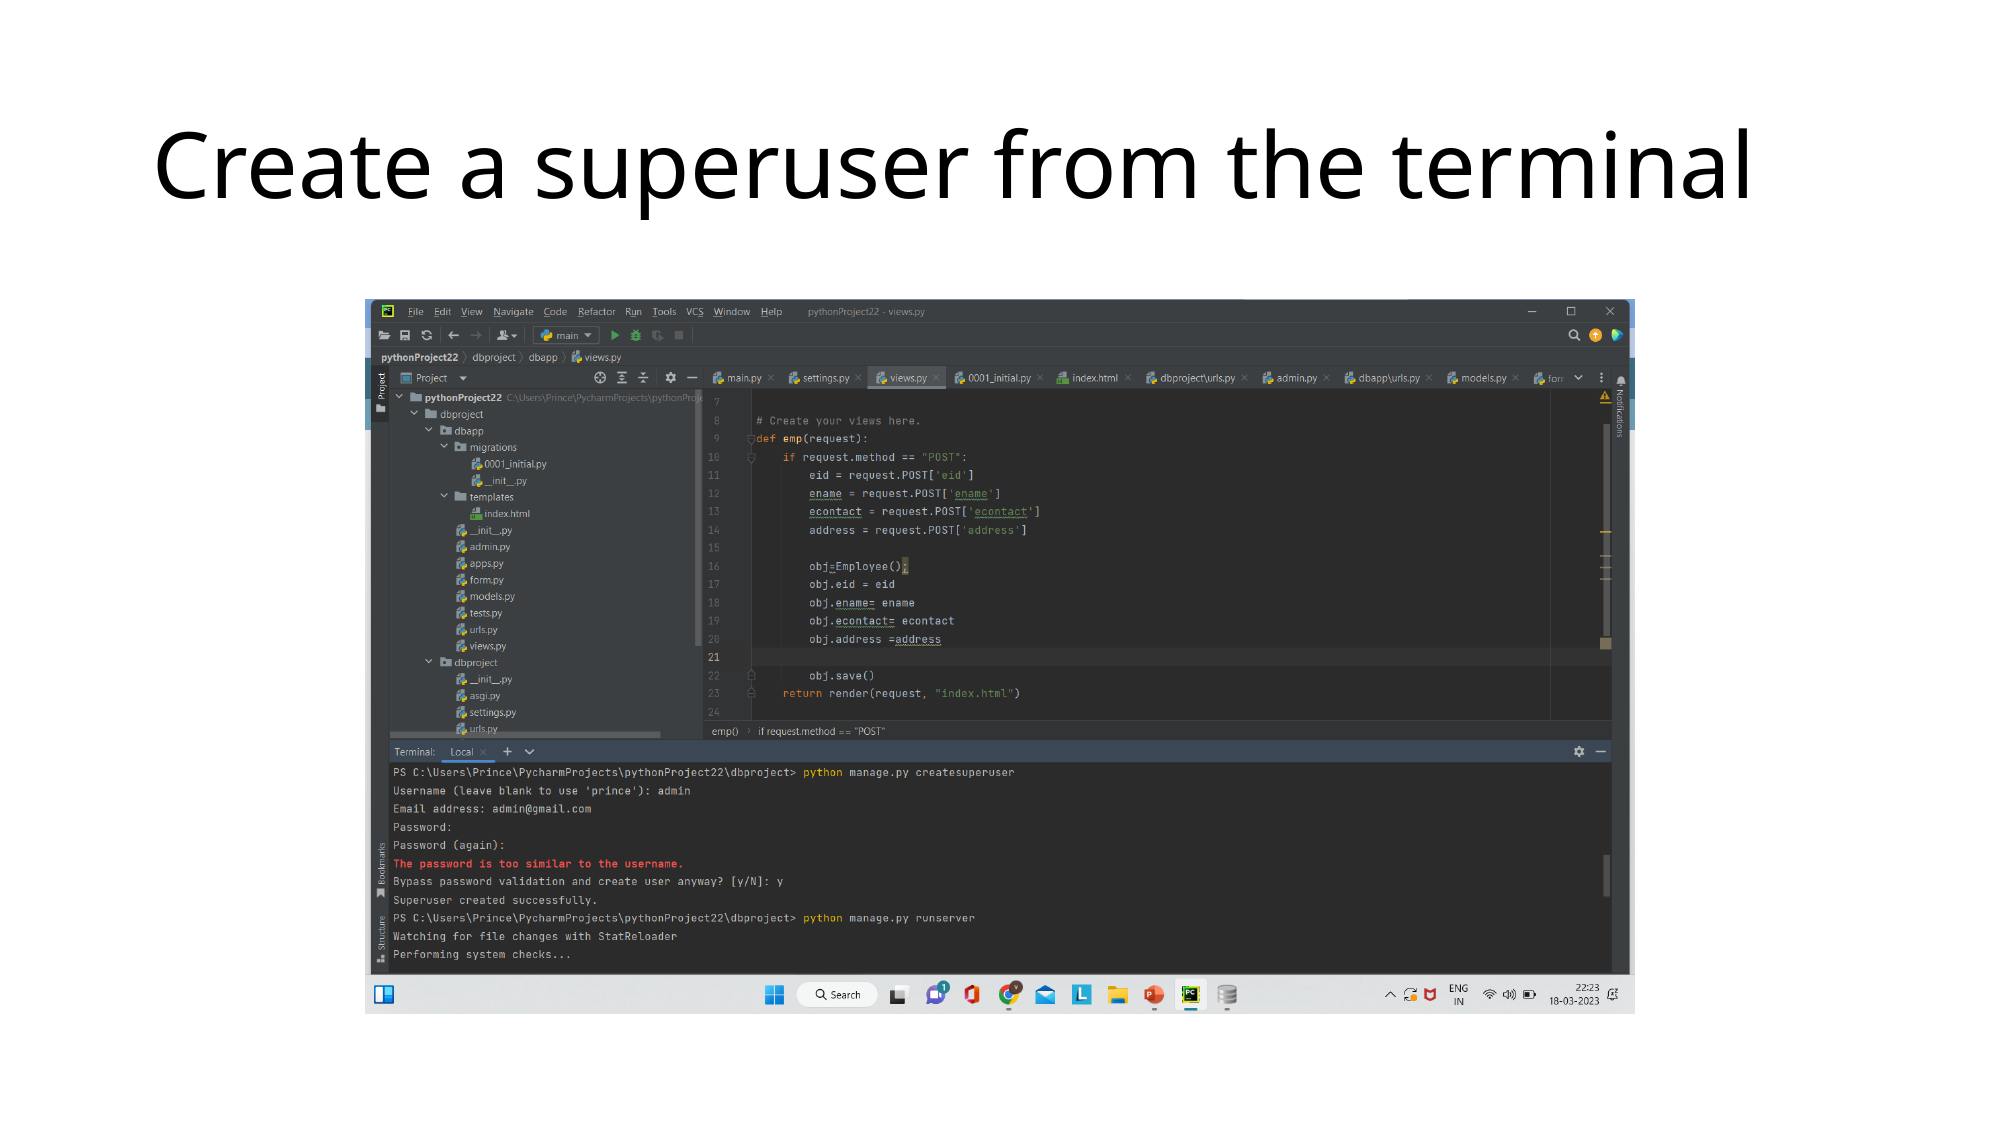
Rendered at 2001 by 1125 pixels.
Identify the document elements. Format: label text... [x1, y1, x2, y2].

title Create a superuser from the terminal [137, 59, 1863, 278]
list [365, 299, 1635, 1014]
